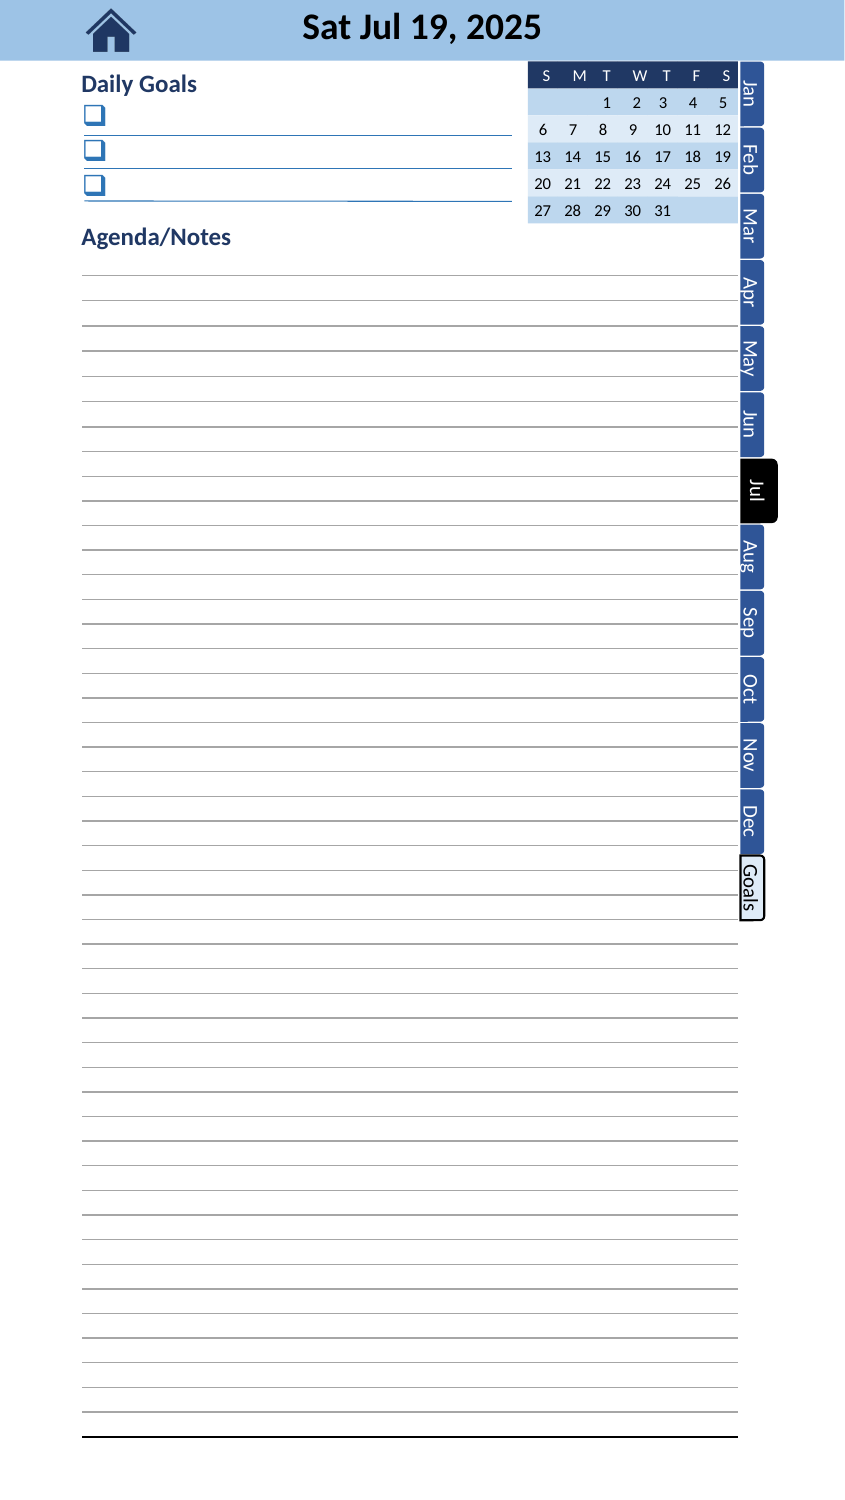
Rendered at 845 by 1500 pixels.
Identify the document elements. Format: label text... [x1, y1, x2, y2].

picture [82, 1, 140, 59]
list Sat Jul 19, 2025 [190, 0, 655, 61]
